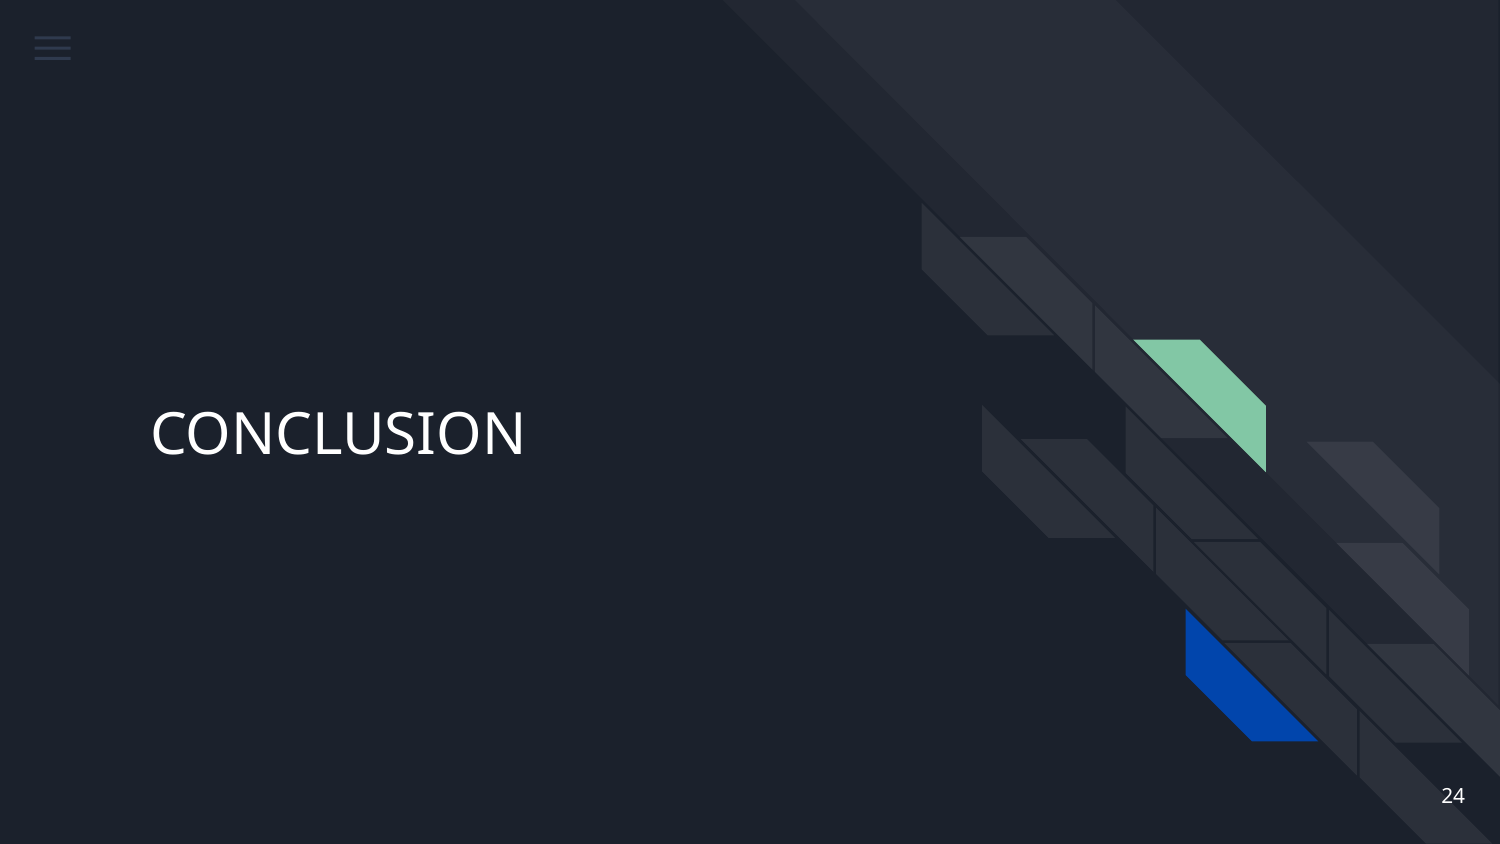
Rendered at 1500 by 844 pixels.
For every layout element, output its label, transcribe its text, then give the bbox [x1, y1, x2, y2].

slide_number ‹#› [1389, 764, 1480, 830]
title CONCLUSION [135, 336, 888, 526]
